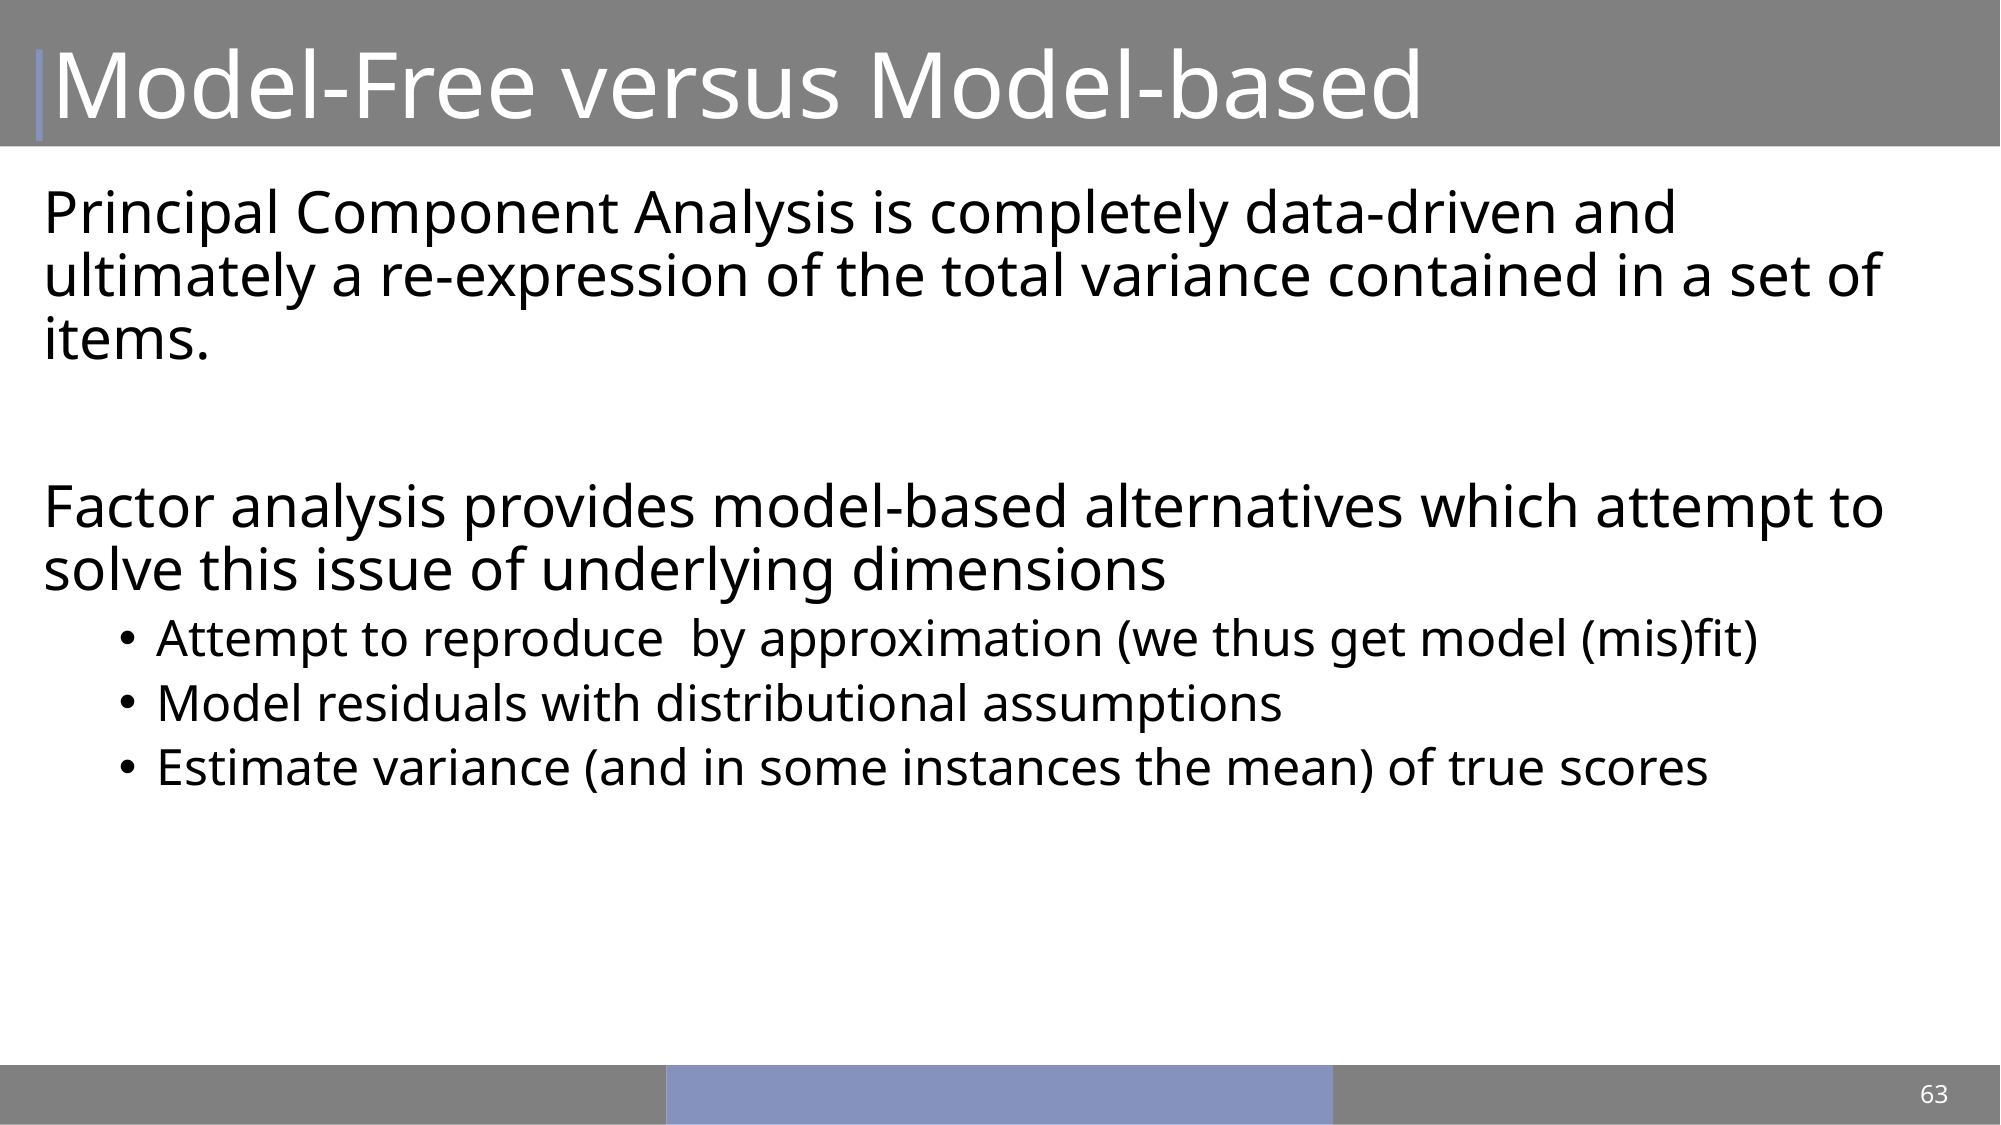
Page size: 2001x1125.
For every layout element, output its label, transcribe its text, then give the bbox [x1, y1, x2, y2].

slide_number 63 [1513, 1065, 1964, 1125]
title Model-Free versus Model-based [36, 30, 2000, 147]
